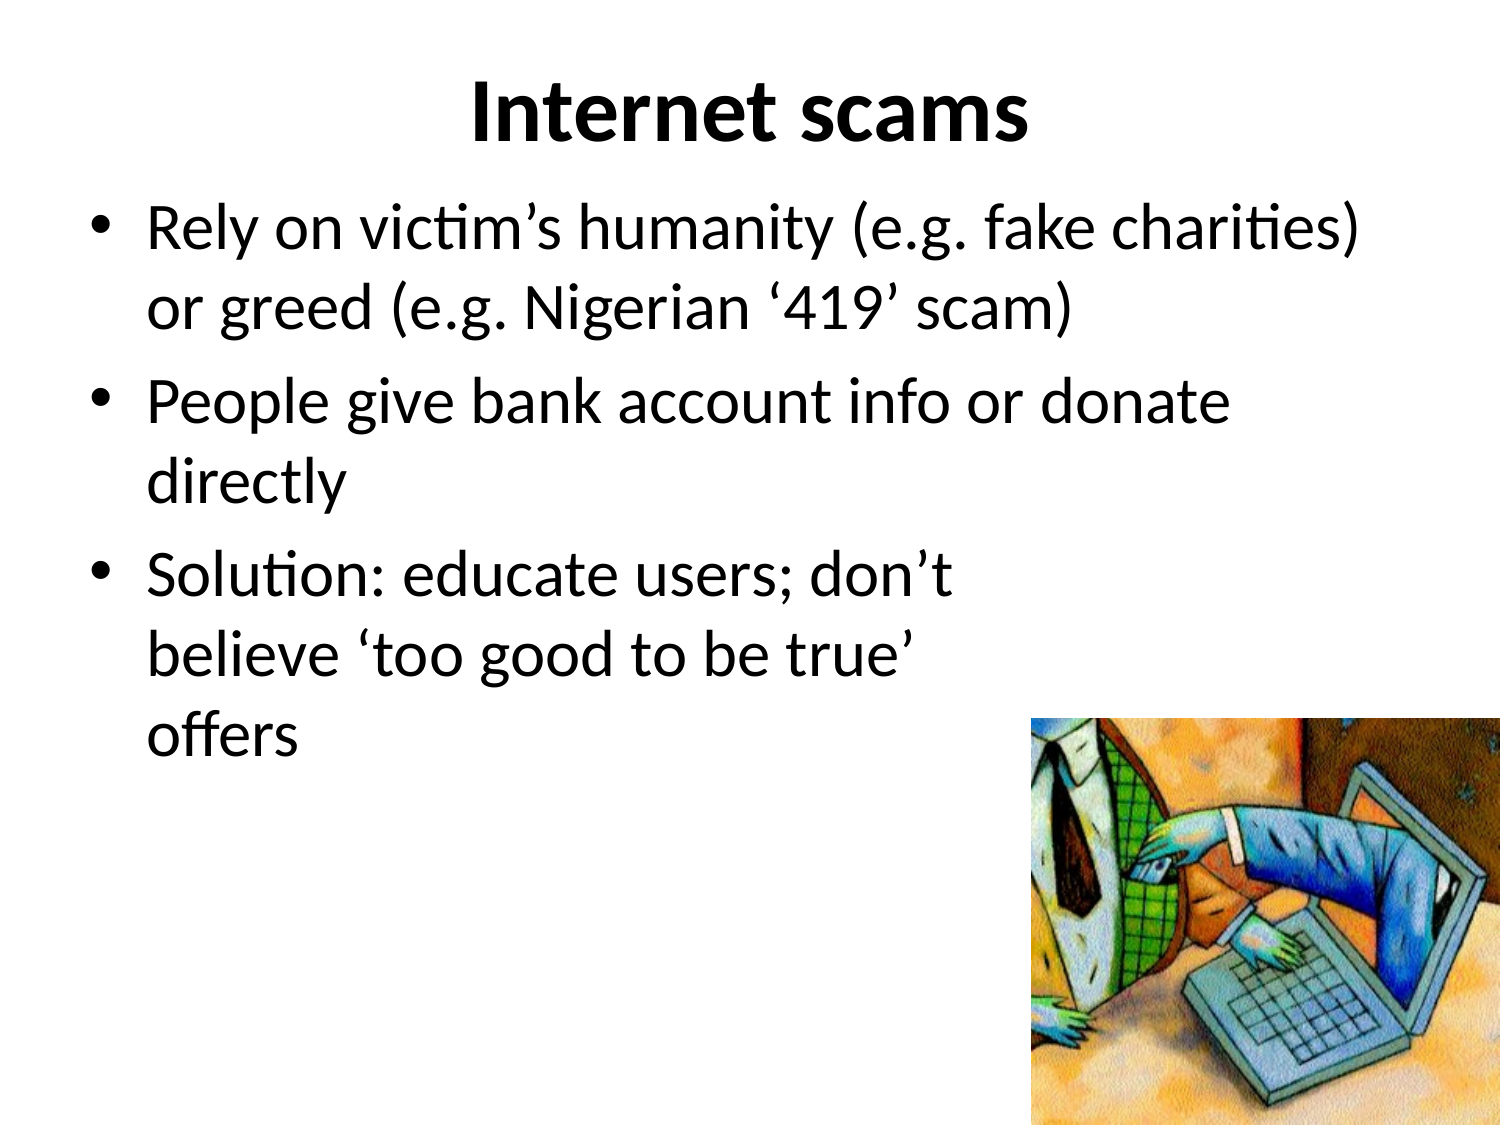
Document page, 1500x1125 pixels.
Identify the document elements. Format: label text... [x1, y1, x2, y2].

list Rely on victim’s humanity (e.g. fake charities) or greed (e.g. Nigerian ‘419’ scam) People give bank account info or donate directly Solution: educate users; don’t believe ‘too good to be true’ offers [75, 175, 1425, 1005]
picture [1031, 718, 1500, 1125]
title Internet scams [75, 45, 1425, 164]
